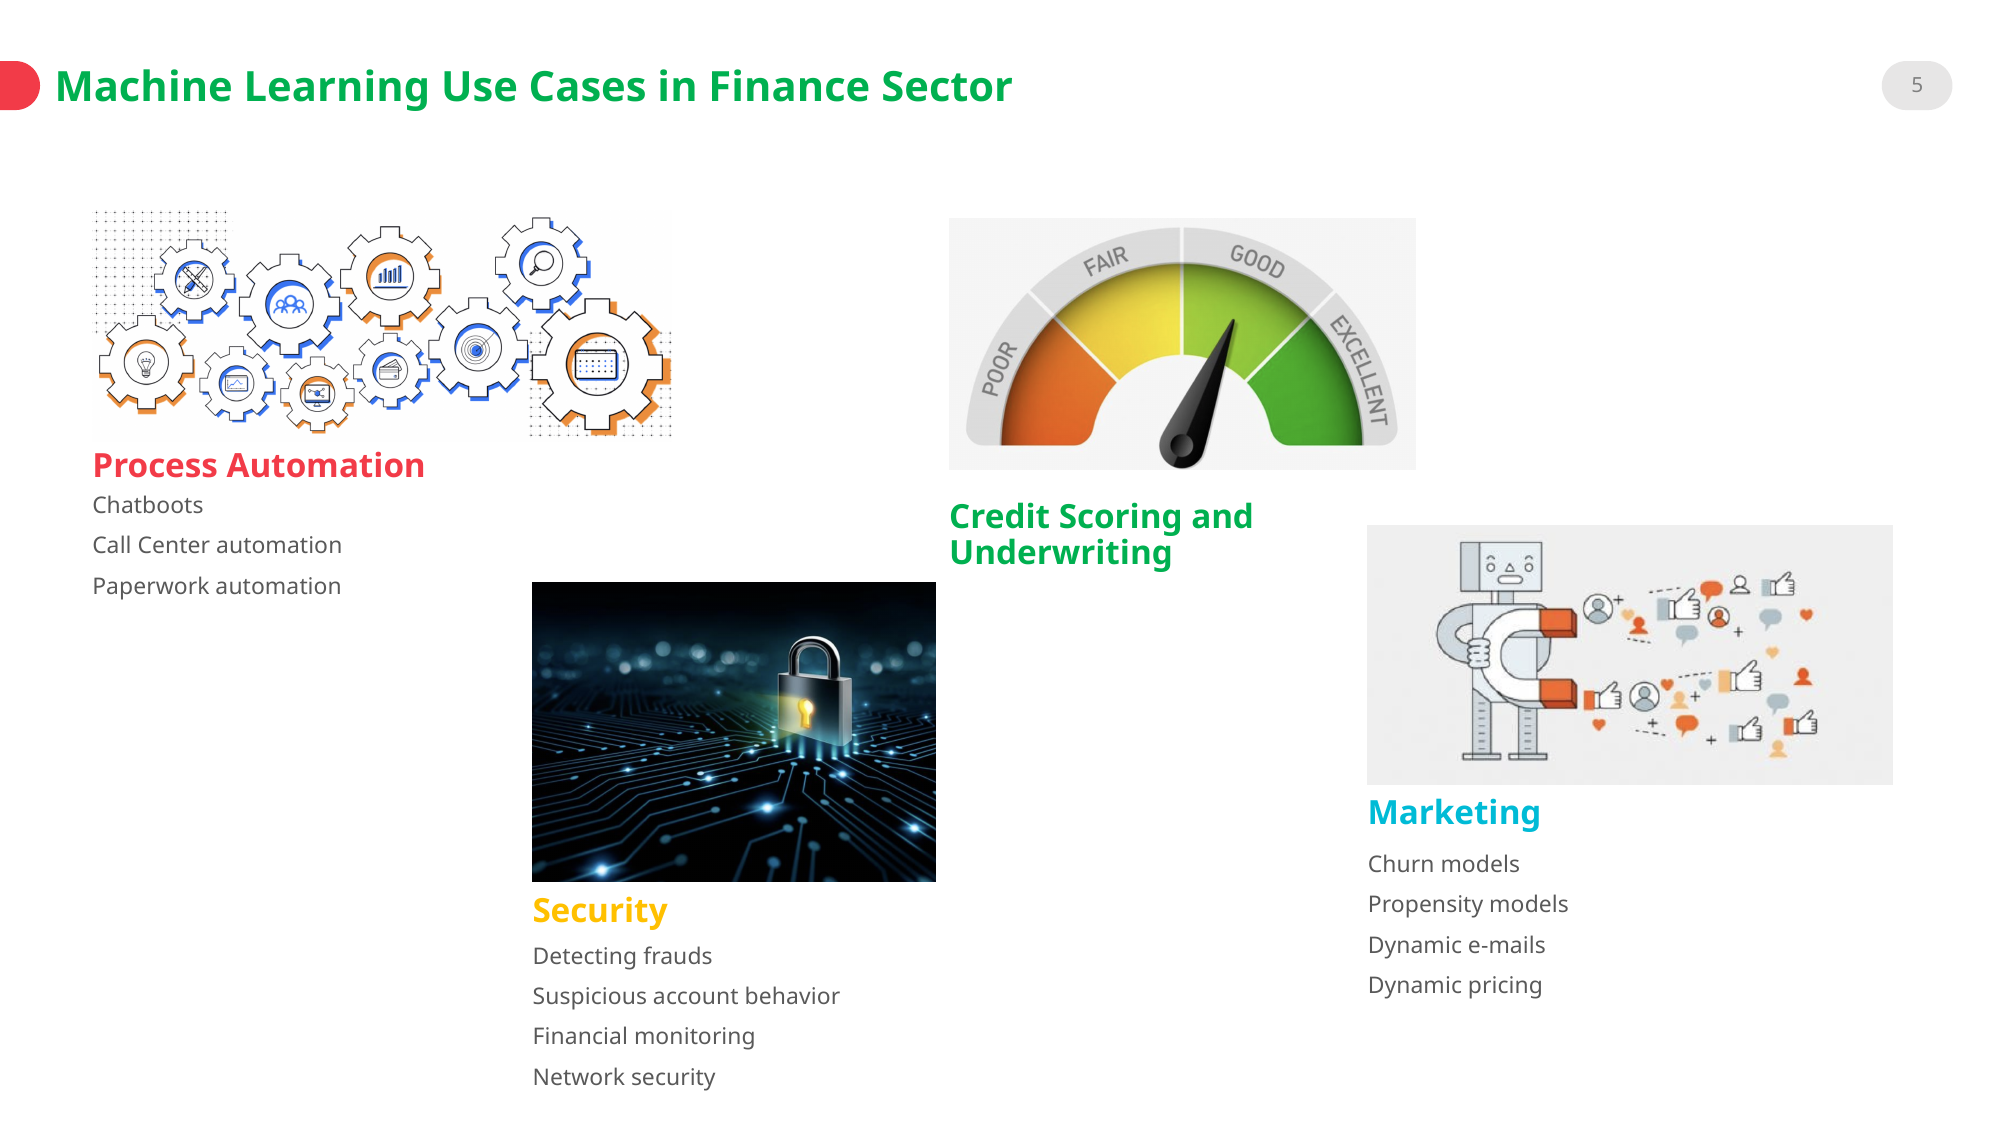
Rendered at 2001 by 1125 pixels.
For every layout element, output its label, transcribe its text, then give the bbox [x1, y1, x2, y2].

picture [949, 218, 1416, 470]
text_box Detecting frauds Suspicious account behavior Financial monitoring Network security [532, 944, 1118, 1033]
text_box Chatboots Call Center automation Paperwork automation [92, 493, 678, 582]
text_box Security [532, 894, 916, 933]
picture [1367, 525, 1893, 785]
slide_number 5 [1881, 53, 1953, 118]
picture [532, 582, 936, 882]
text_box Process Automation [92, 448, 476, 488]
picture [92, 210, 672, 442]
text_box Churn models Propensity models Dynamic e-mails Dynamic pricing [1367, 852, 1953, 941]
list Machine Learning Use Cases in Finance Sector [54, 65, 1844, 139]
text_box Marketing [1367, 795, 1752, 835]
text_box Credit Scoring and Underwriting [949, 499, 1342, 538]
